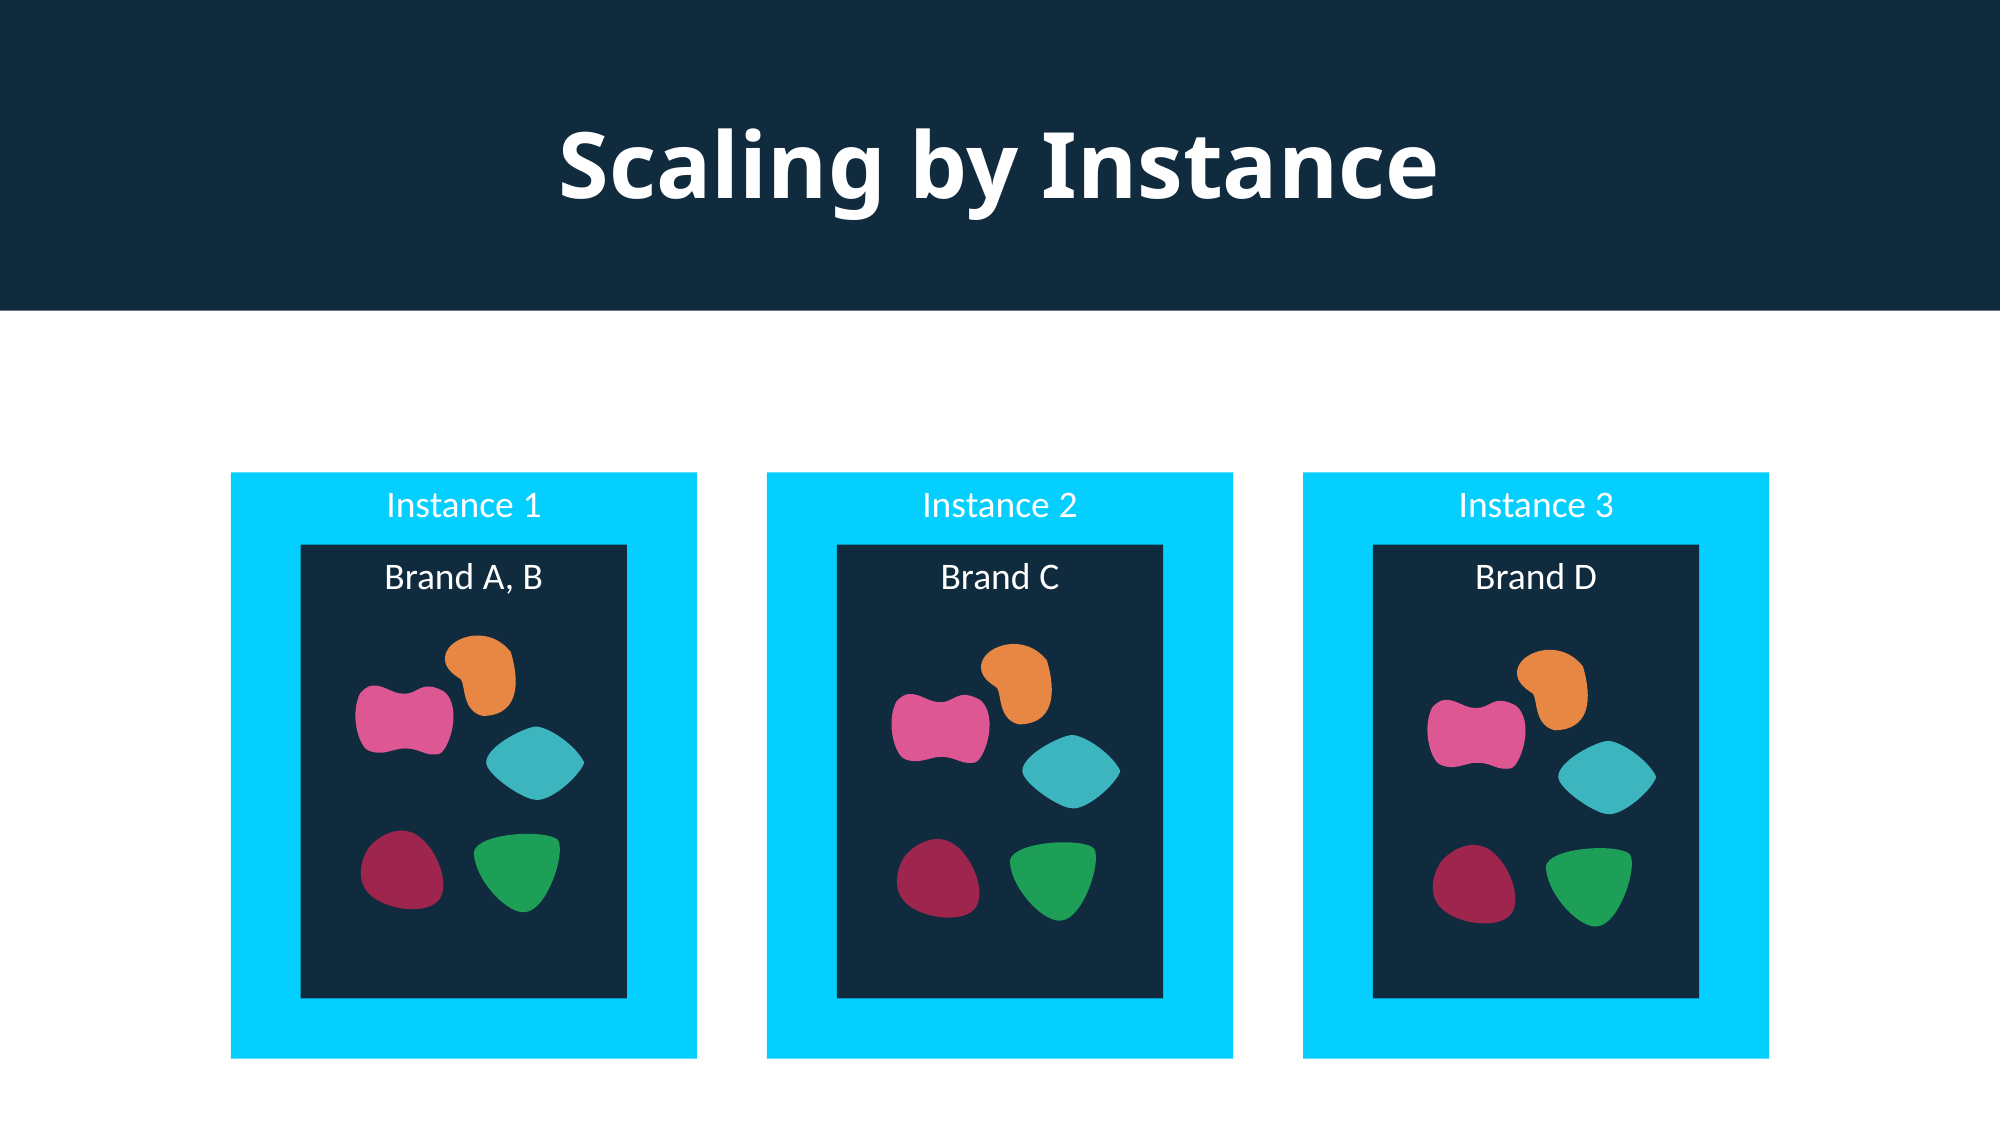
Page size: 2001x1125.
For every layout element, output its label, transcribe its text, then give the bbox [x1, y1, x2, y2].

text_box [355, 630, 573, 913]
text_box Brand D [1372, 544, 1700, 999]
title Scaling by Instance [137, 59, 1863, 278]
text_box Brand C [836, 544, 1164, 999]
text_box Instance 3 [1302, 471, 1770, 1058]
text_box Brand A, B [300, 544, 628, 999]
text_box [891, 638, 1109, 921]
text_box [1427, 644, 1645, 927]
text_box Instance 2 [766, 471, 1234, 1058]
text_box [0, 1058, 2000, 1125]
text_box Instance 1 [230, 471, 698, 1058]
text_box [0, 0, 2000, 312]
